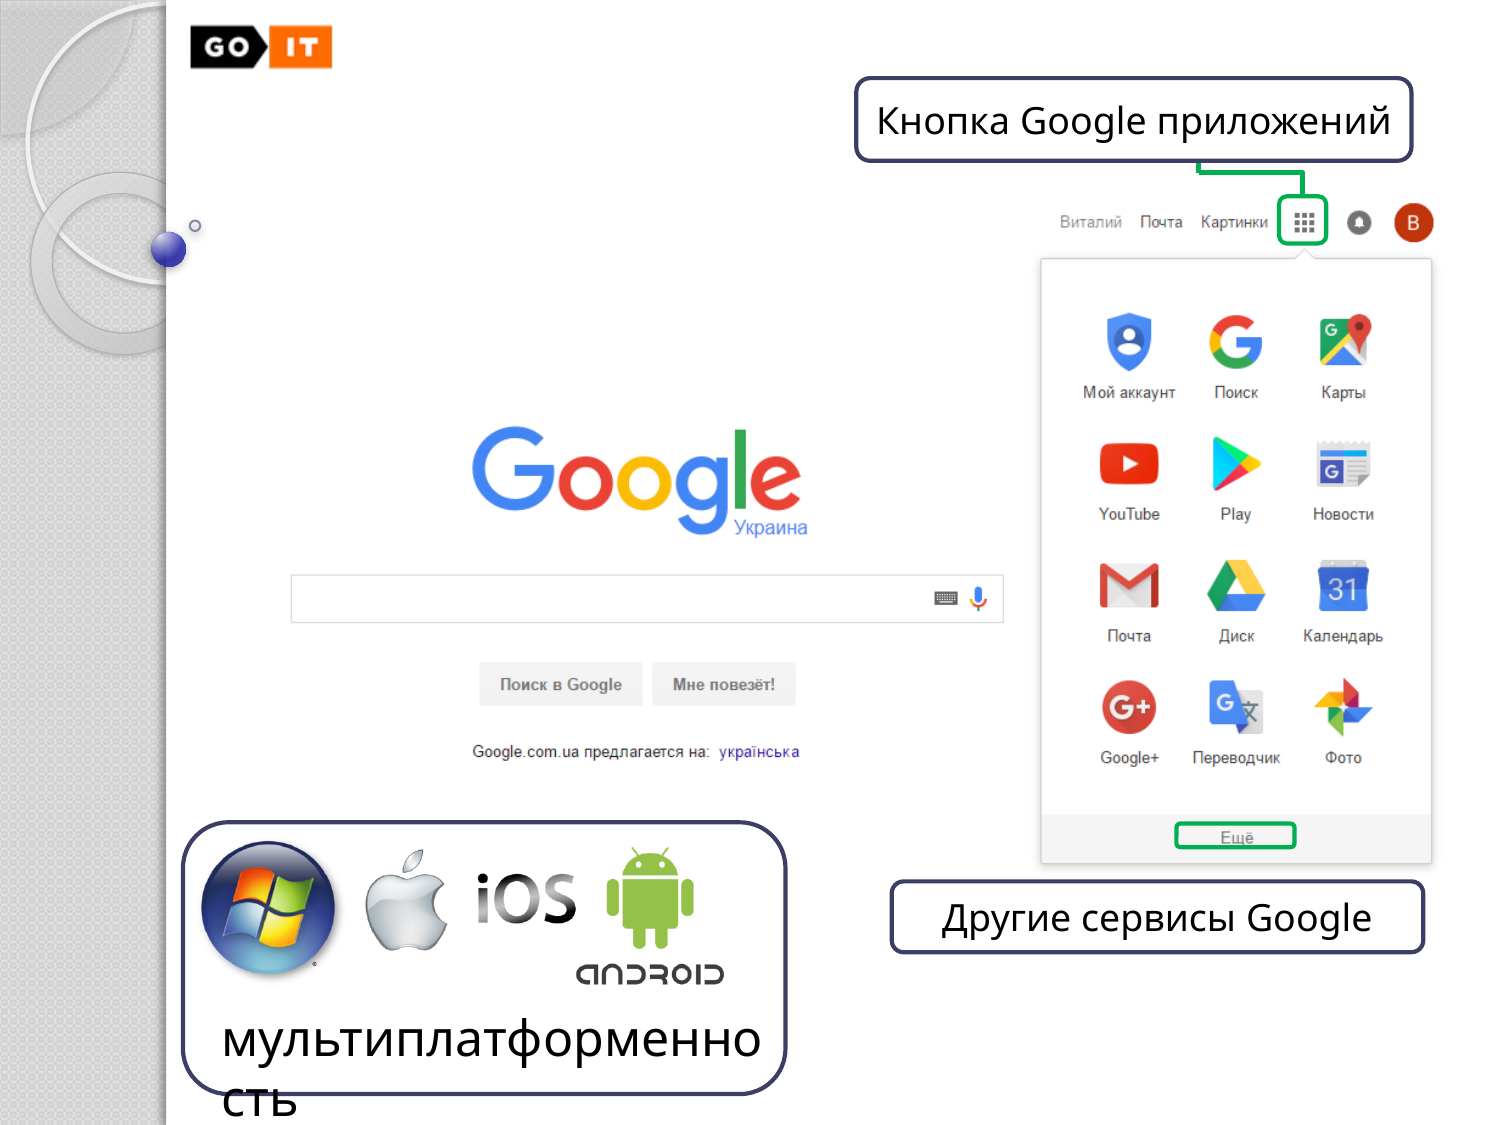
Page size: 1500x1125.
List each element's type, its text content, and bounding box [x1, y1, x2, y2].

text_box Другие сервисы Google [889, 934, 1426, 955]
text_box [180, 844, 575, 1091]
picture [194, 195, 1447, 988]
text_box мультиплатформенность [206, 999, 798, 1125]
text_box Кнопка Google приложений [854, 76, 1414, 163]
text_box [198, 820, 223, 831]
text_box [723, 934, 788, 999]
picture [182, 18, 337, 74]
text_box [1238, 132, 1263, 237]
